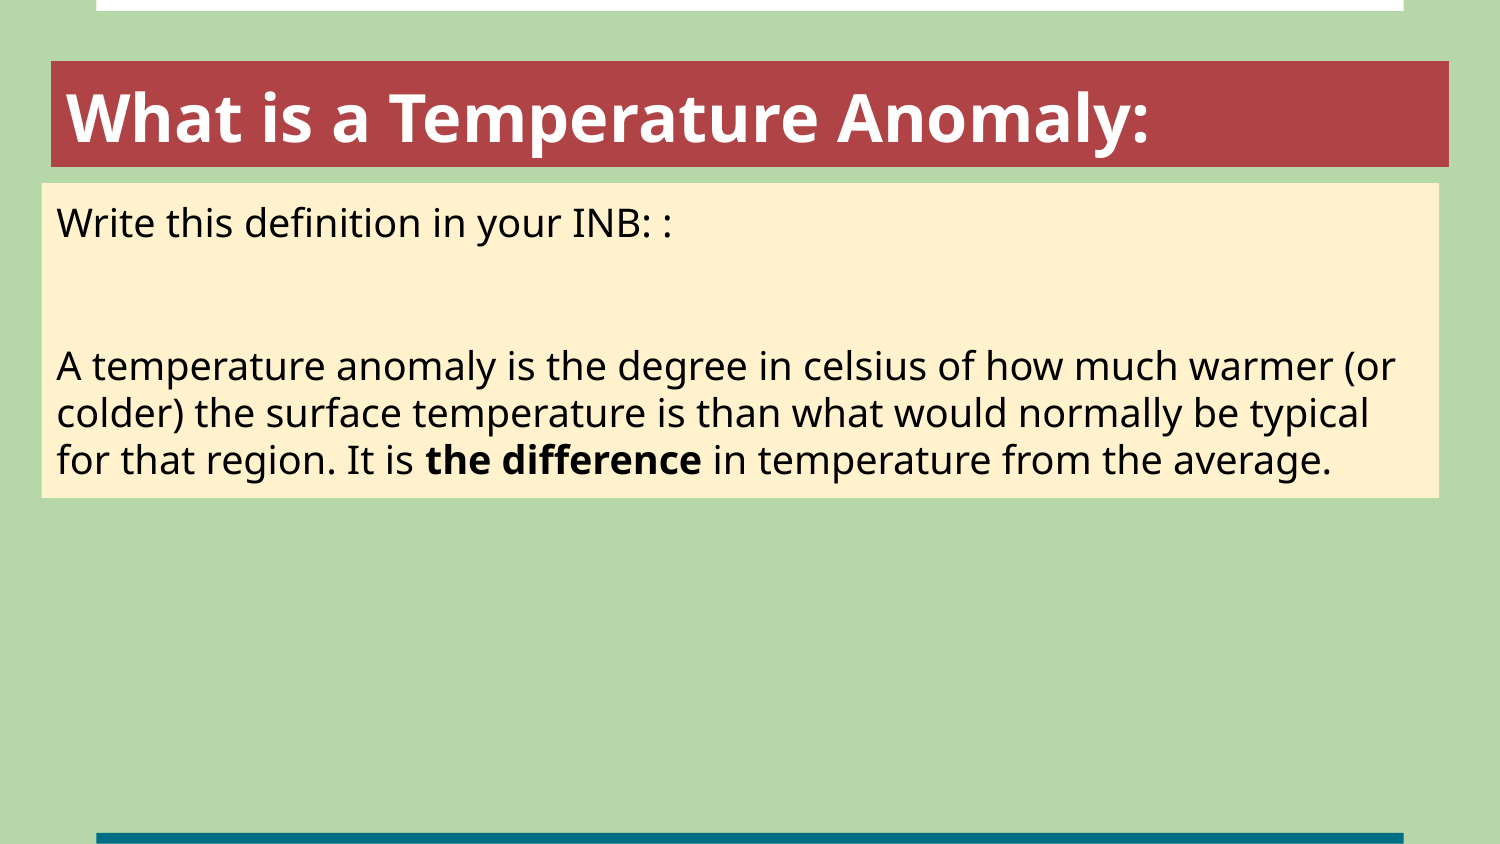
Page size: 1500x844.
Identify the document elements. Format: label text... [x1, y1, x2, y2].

text_box Write this definition in your INB: : A temperature anomaly is the degree in celsius of how much warmer (or colder) the surface temperature is than what would normally be typical for that region. It is the difference in temperature from the average. [41, 183, 1440, 498]
title What is a Temperature Anomaly: [51, 61, 1449, 167]
